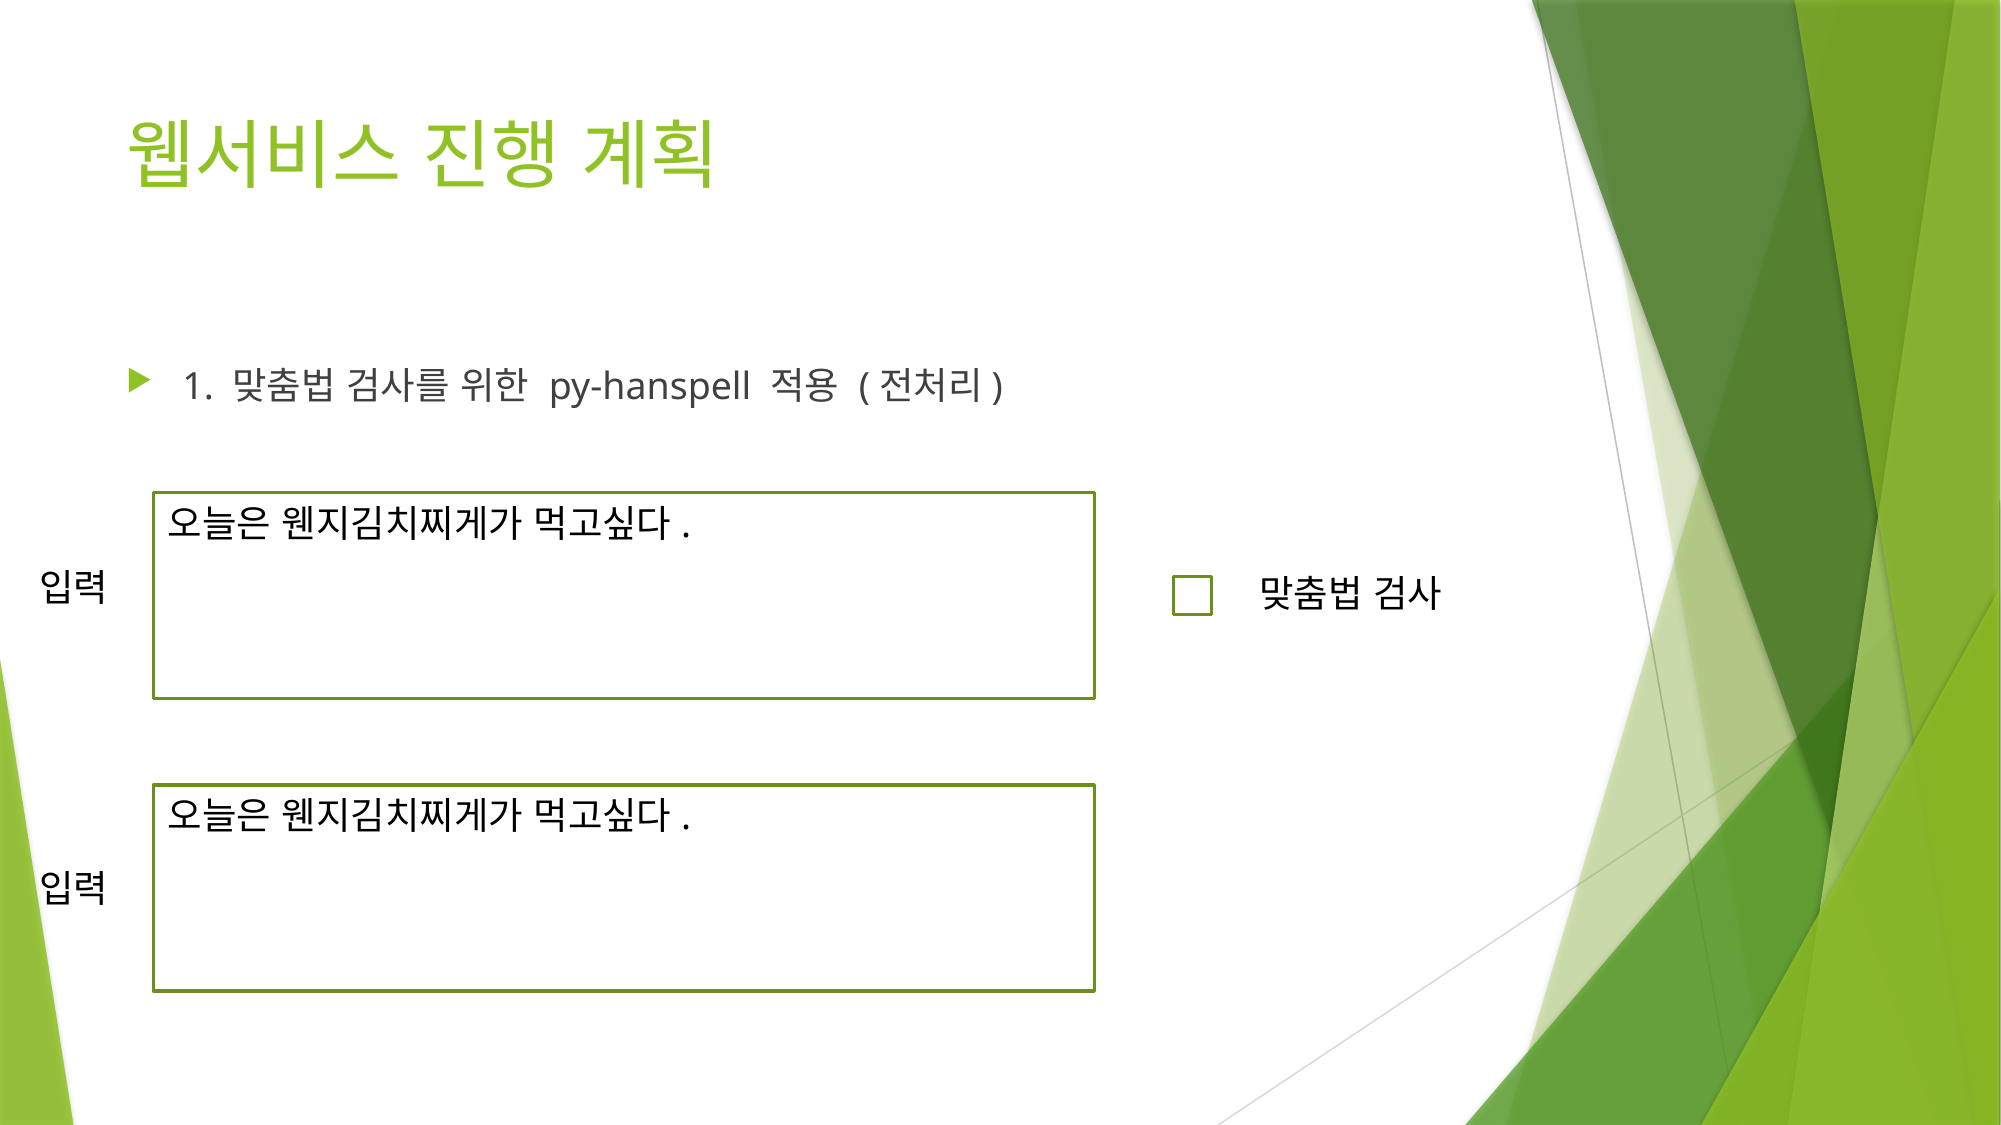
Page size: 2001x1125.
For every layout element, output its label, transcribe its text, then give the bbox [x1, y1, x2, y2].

text_box 입력 [24, 557, 154, 617]
text_box 오늘은 웬지김치찌게가 먹고싶다. [153, 492, 1095, 553]
text_box [1172, 575, 1213, 616]
text_box [152, 783, 1096, 993]
text_box 입력 [24, 857, 154, 918]
text_box [152, 491, 1096, 700]
title 웹서비스 진행 계획 [111, 99, 1522, 317]
text_box 맞춤법 검사 [1244, 562, 1477, 623]
text_box 오늘은 웬지김치찌게가 먹고싶다. [153, 784, 1095, 845]
list 1. 맞춤법 검사를 위한 py-hanspell 적용 (전처리) [111, 354, 1522, 992]
